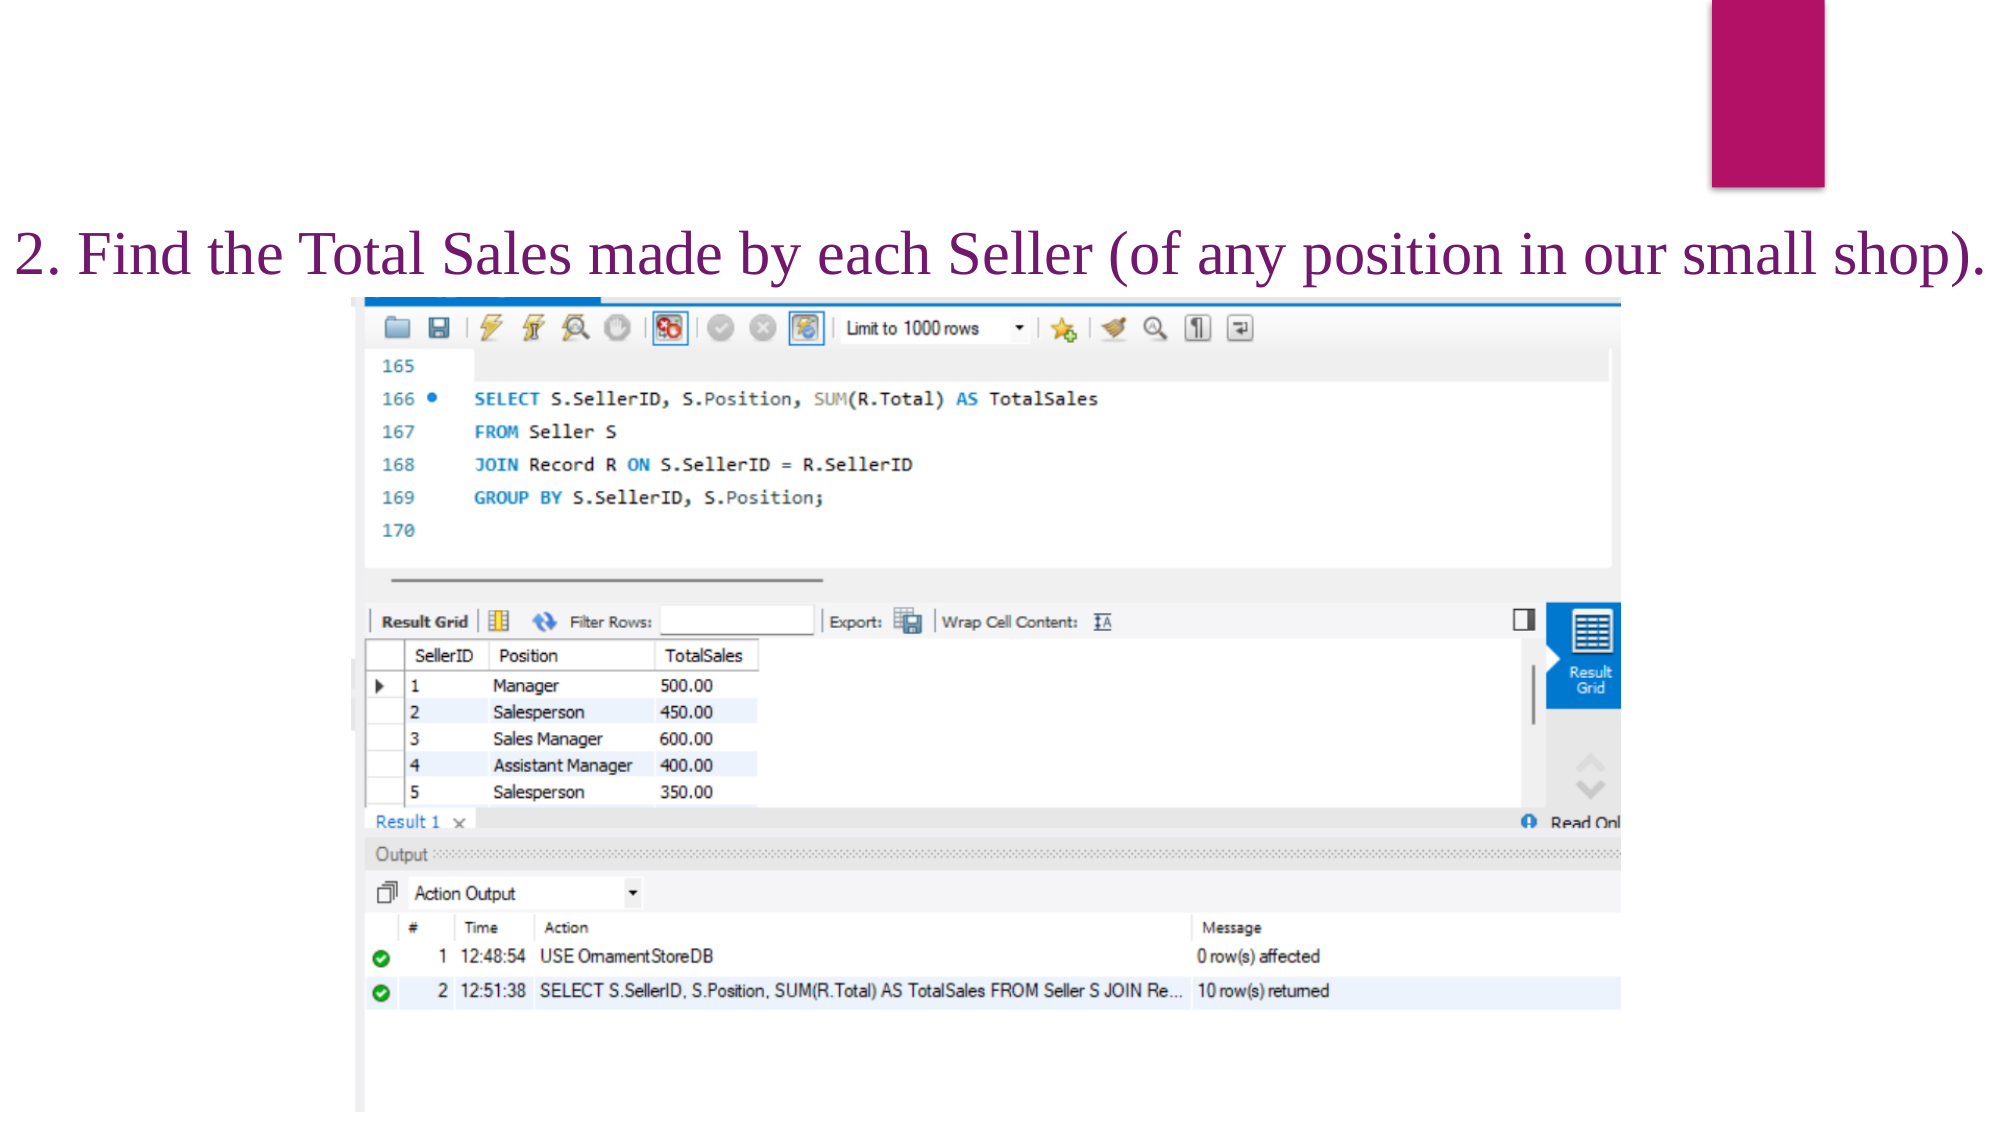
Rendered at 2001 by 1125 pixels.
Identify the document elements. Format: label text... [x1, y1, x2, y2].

text_box 2. Find the Total Sales made by each Seller (of any position in our small shop). [0, 204, 2000, 295]
picture [351, 297, 1621, 1112]
